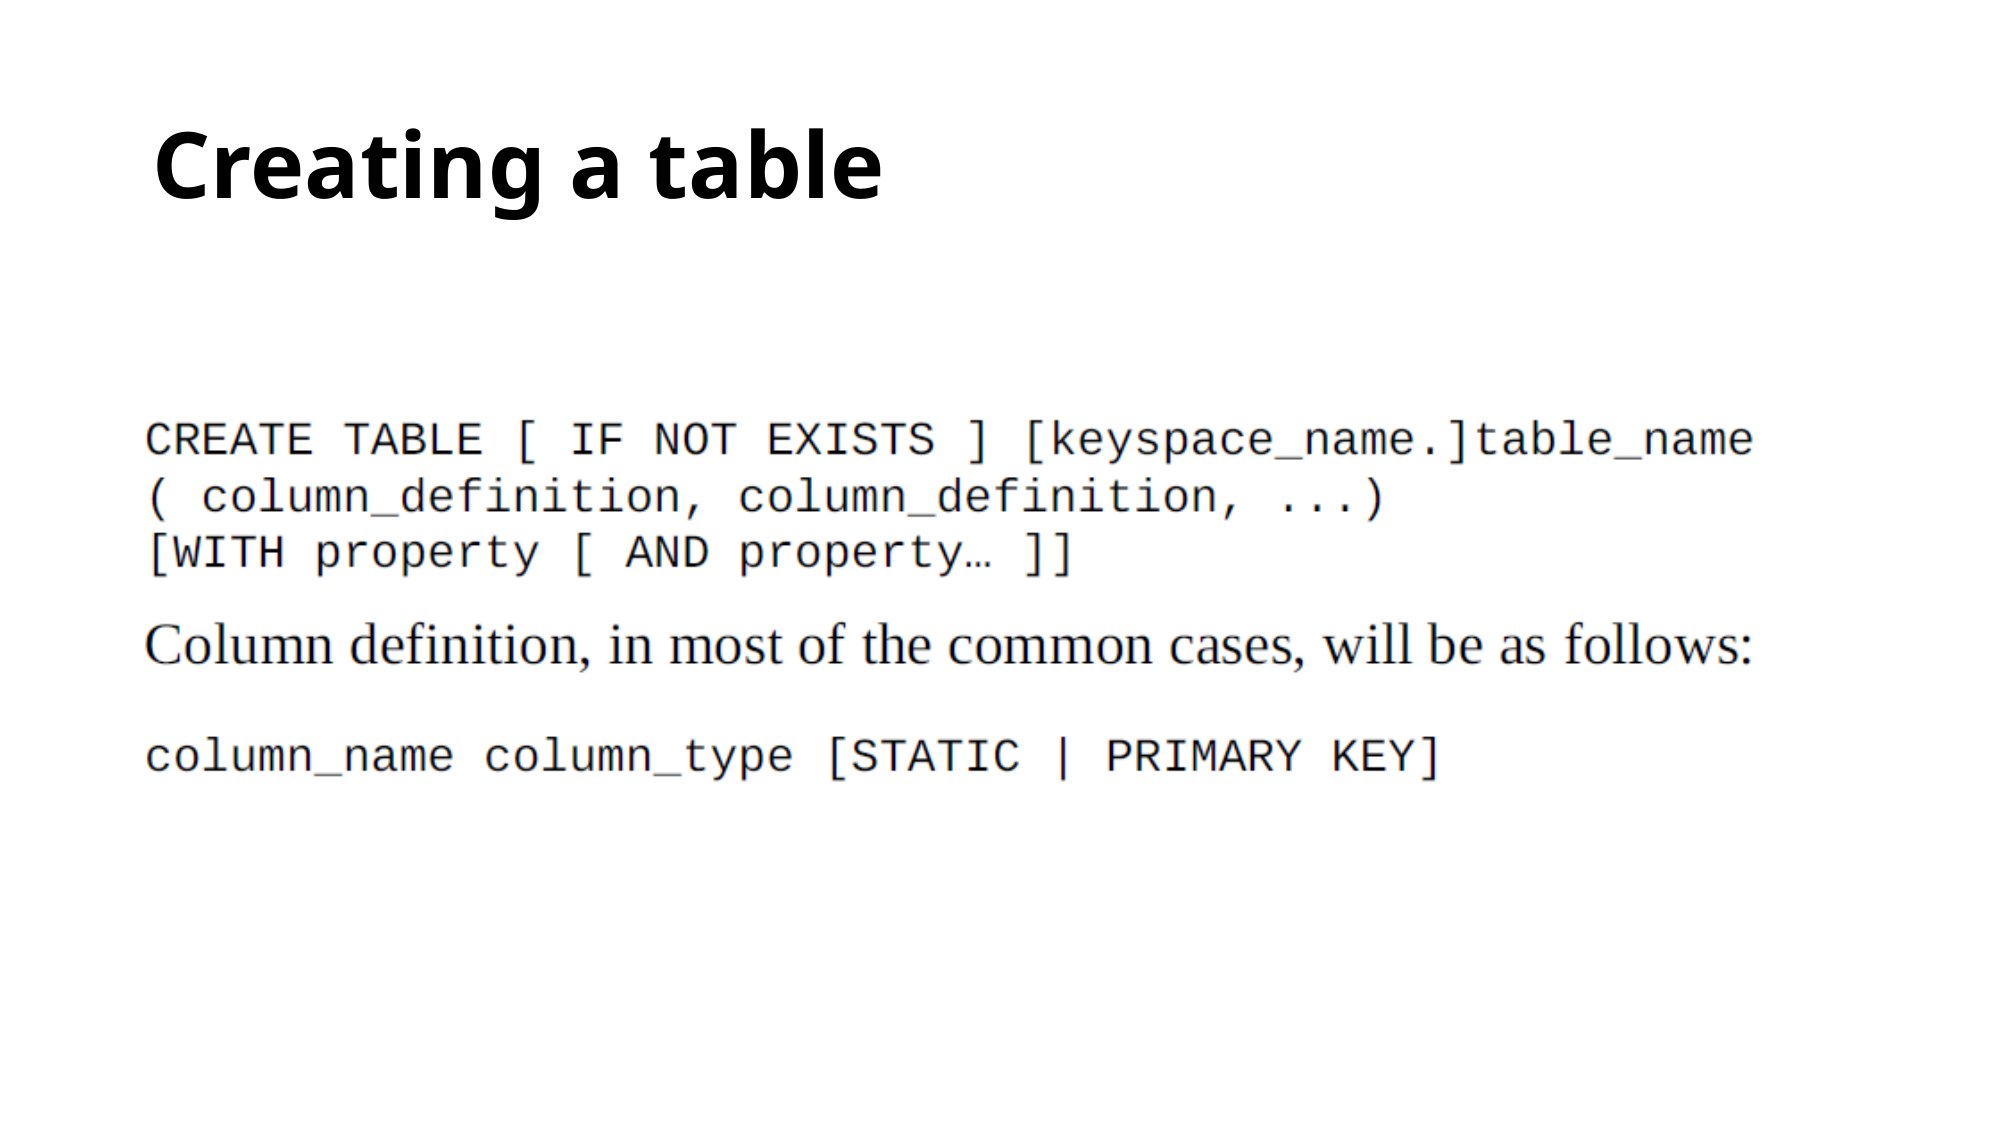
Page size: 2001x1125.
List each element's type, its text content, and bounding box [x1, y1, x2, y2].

title Creating a table [137, 59, 1863, 278]
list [137, 408, 1776, 798]
